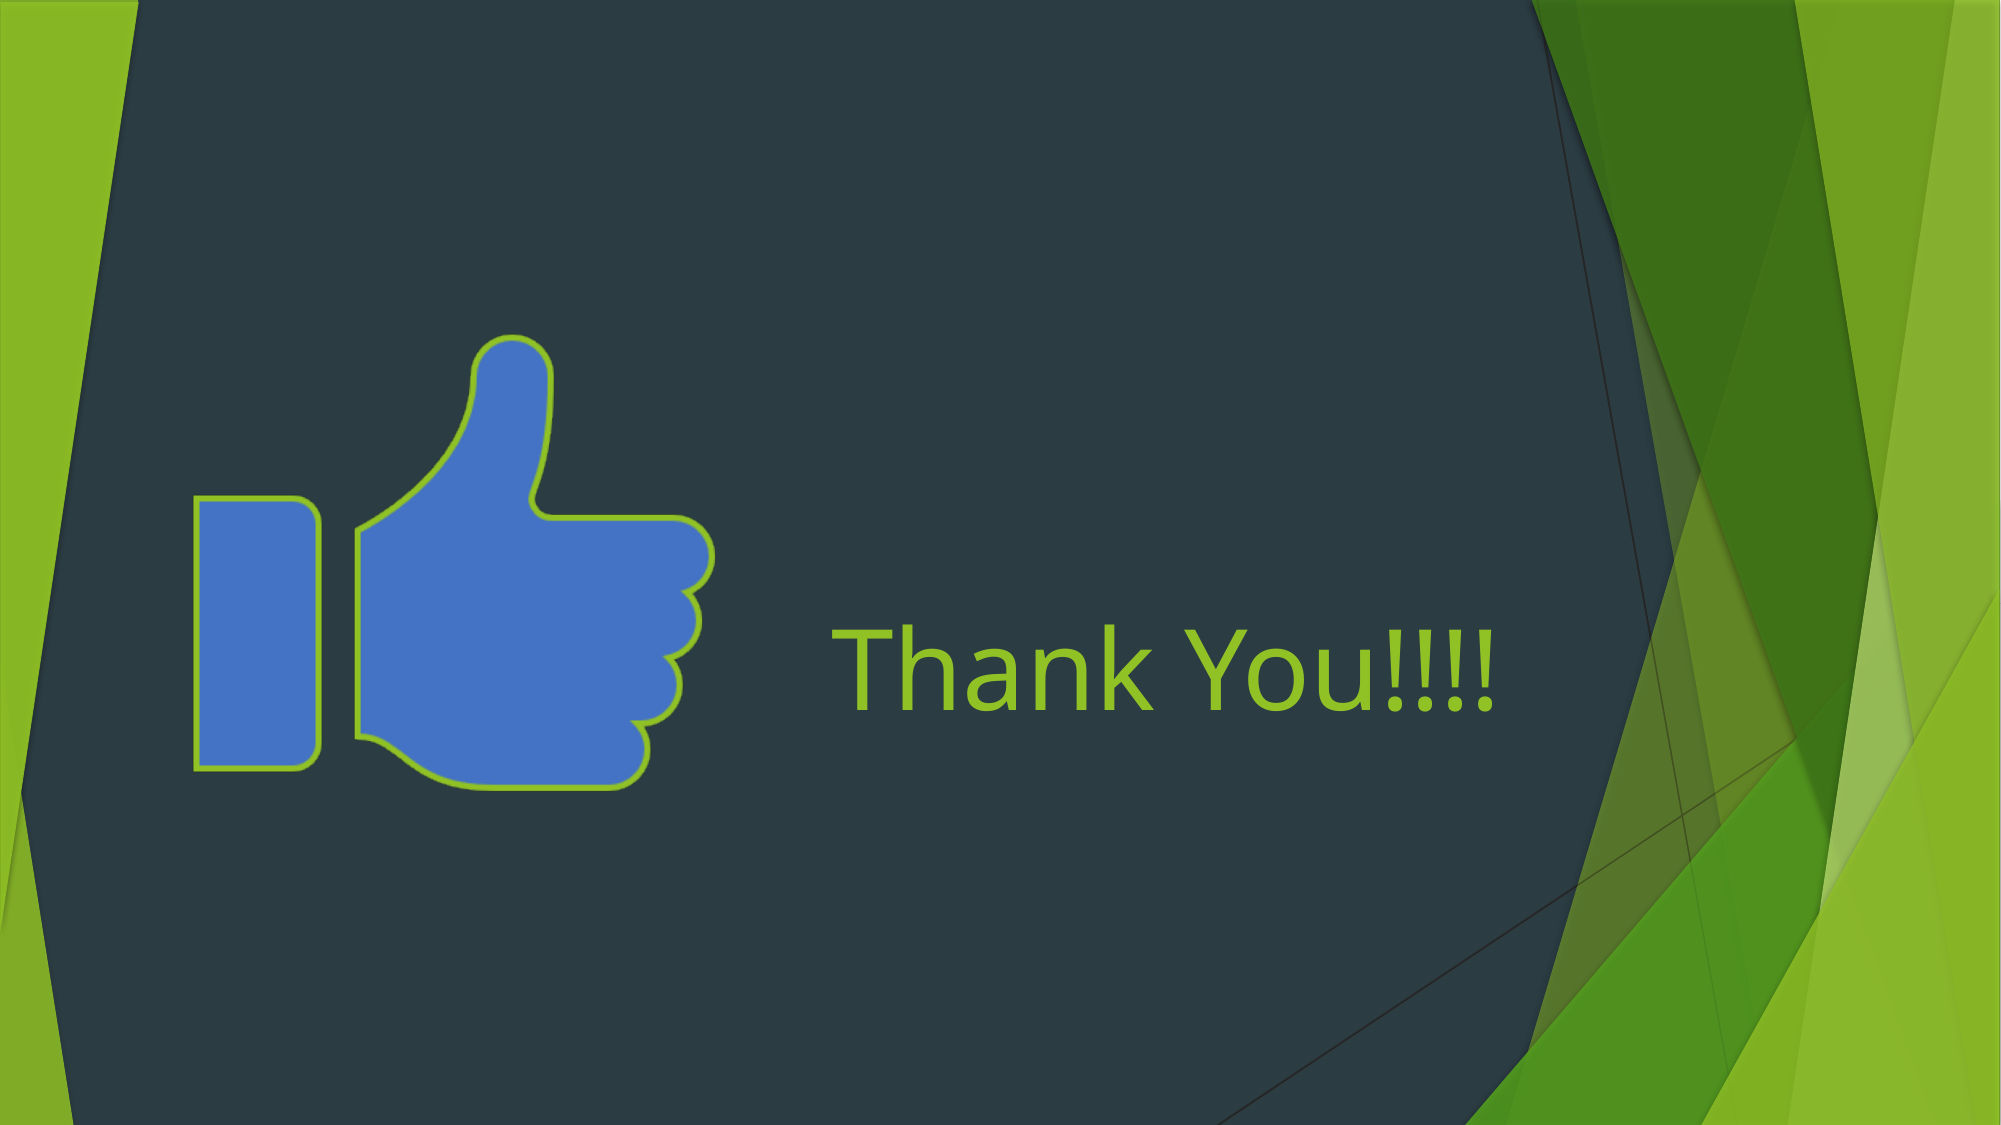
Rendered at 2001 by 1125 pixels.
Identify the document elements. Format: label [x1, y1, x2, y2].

text_box [0, 0, 2000, 1125]
picture [145, 253, 764, 873]
